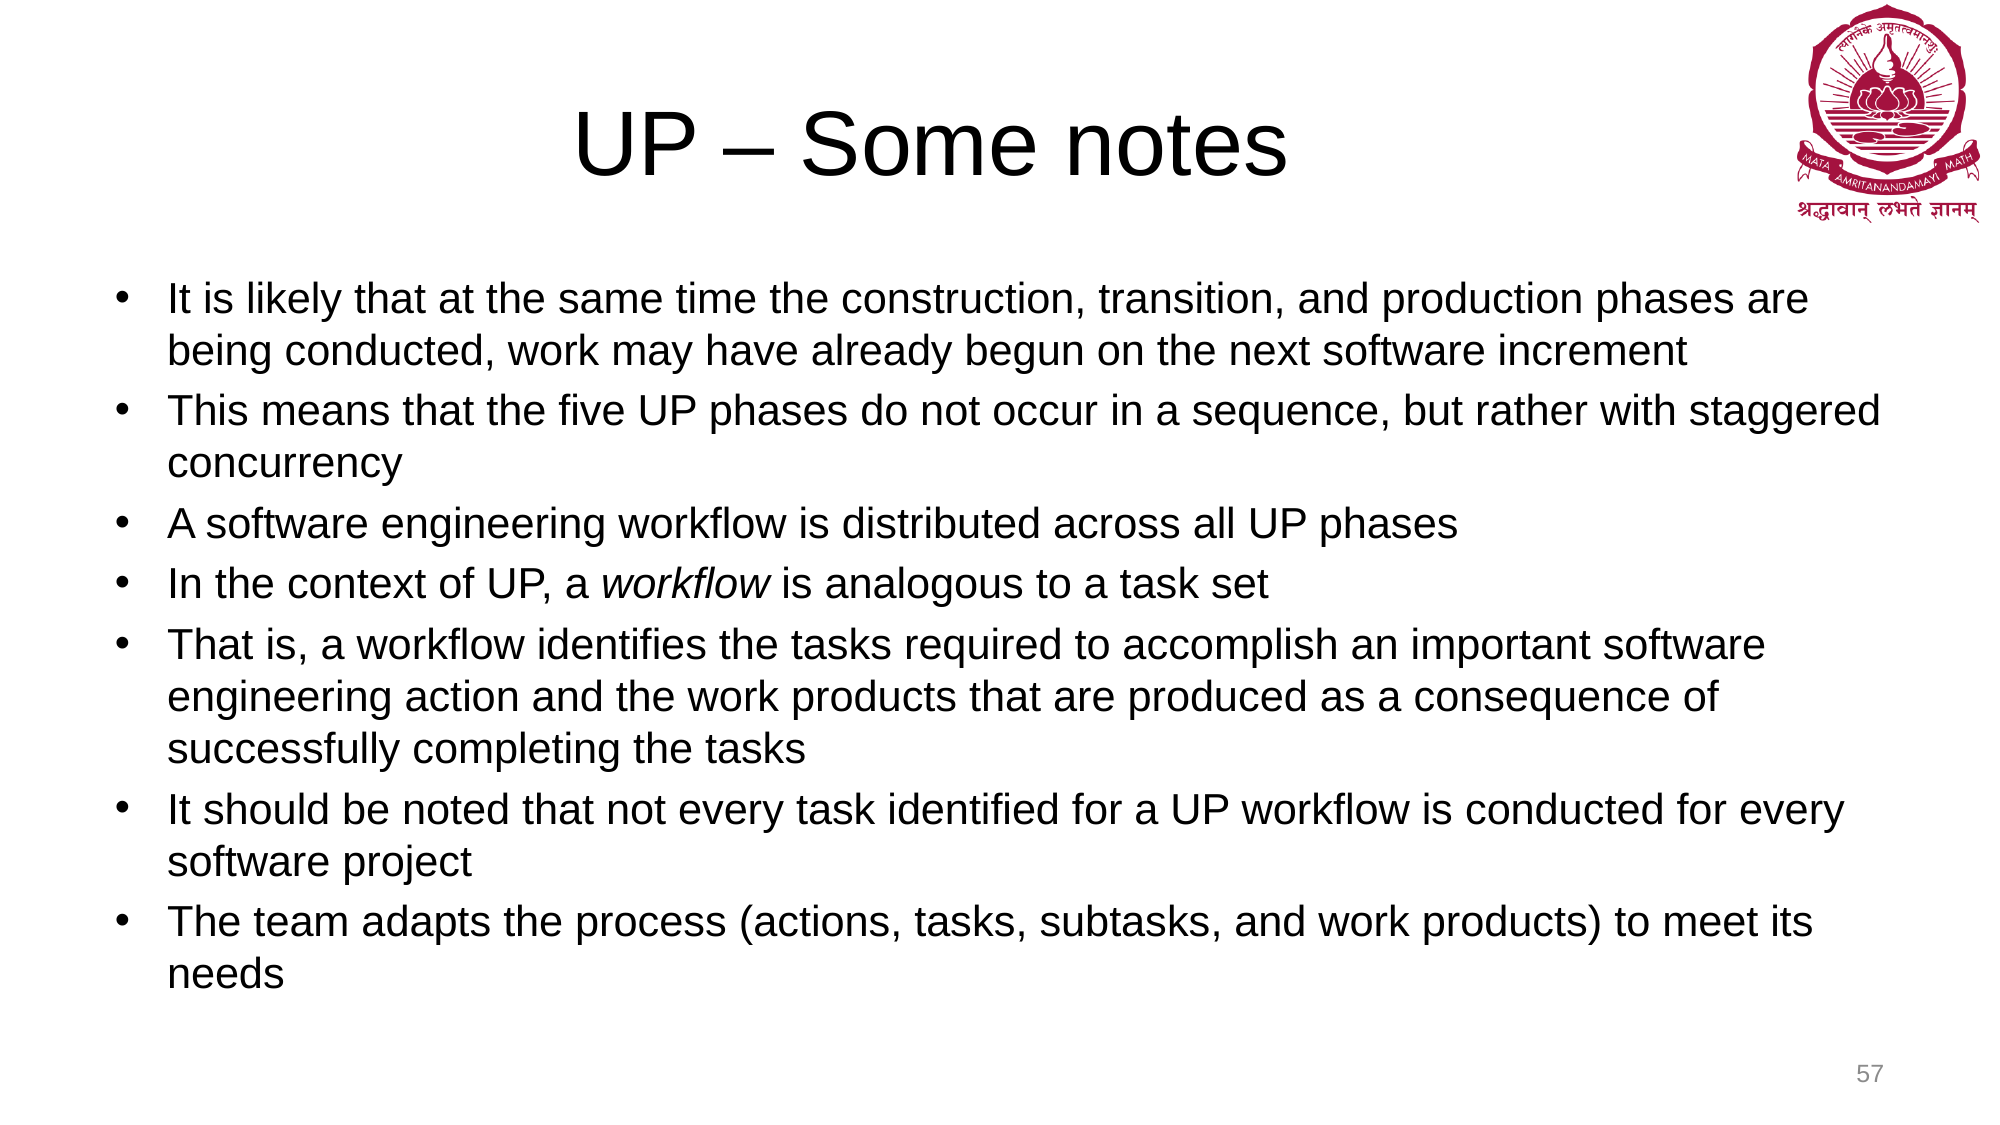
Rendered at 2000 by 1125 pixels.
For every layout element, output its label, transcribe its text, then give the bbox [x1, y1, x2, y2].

list It is likely that at the same time the construction, transition, and production phases are being conducted, work may have already begun on the next software increment This means that the five UP phases do not occur in a sequence, but rather with staggered concurrency A software engineering workflow is distributed across all UP phases In the context of UP, a workflow is analogous to a task set That is, a workflow identifies the tasks required to accomplish an important software engineering action and the work products that are produced as a consequence of successfully completing the tasks It should be noted that not every task identified for a UP workflow is conducted for every software project The team adapts the process (actions, tasks, subtasks, and work products) to meet its needs [99, 262, 1900, 1005]
picture [1776, 1, 2000, 225]
slide_number 57 [1432, 1042, 1900, 1103]
title UP – Some notes [99, 45, 1763, 233]
